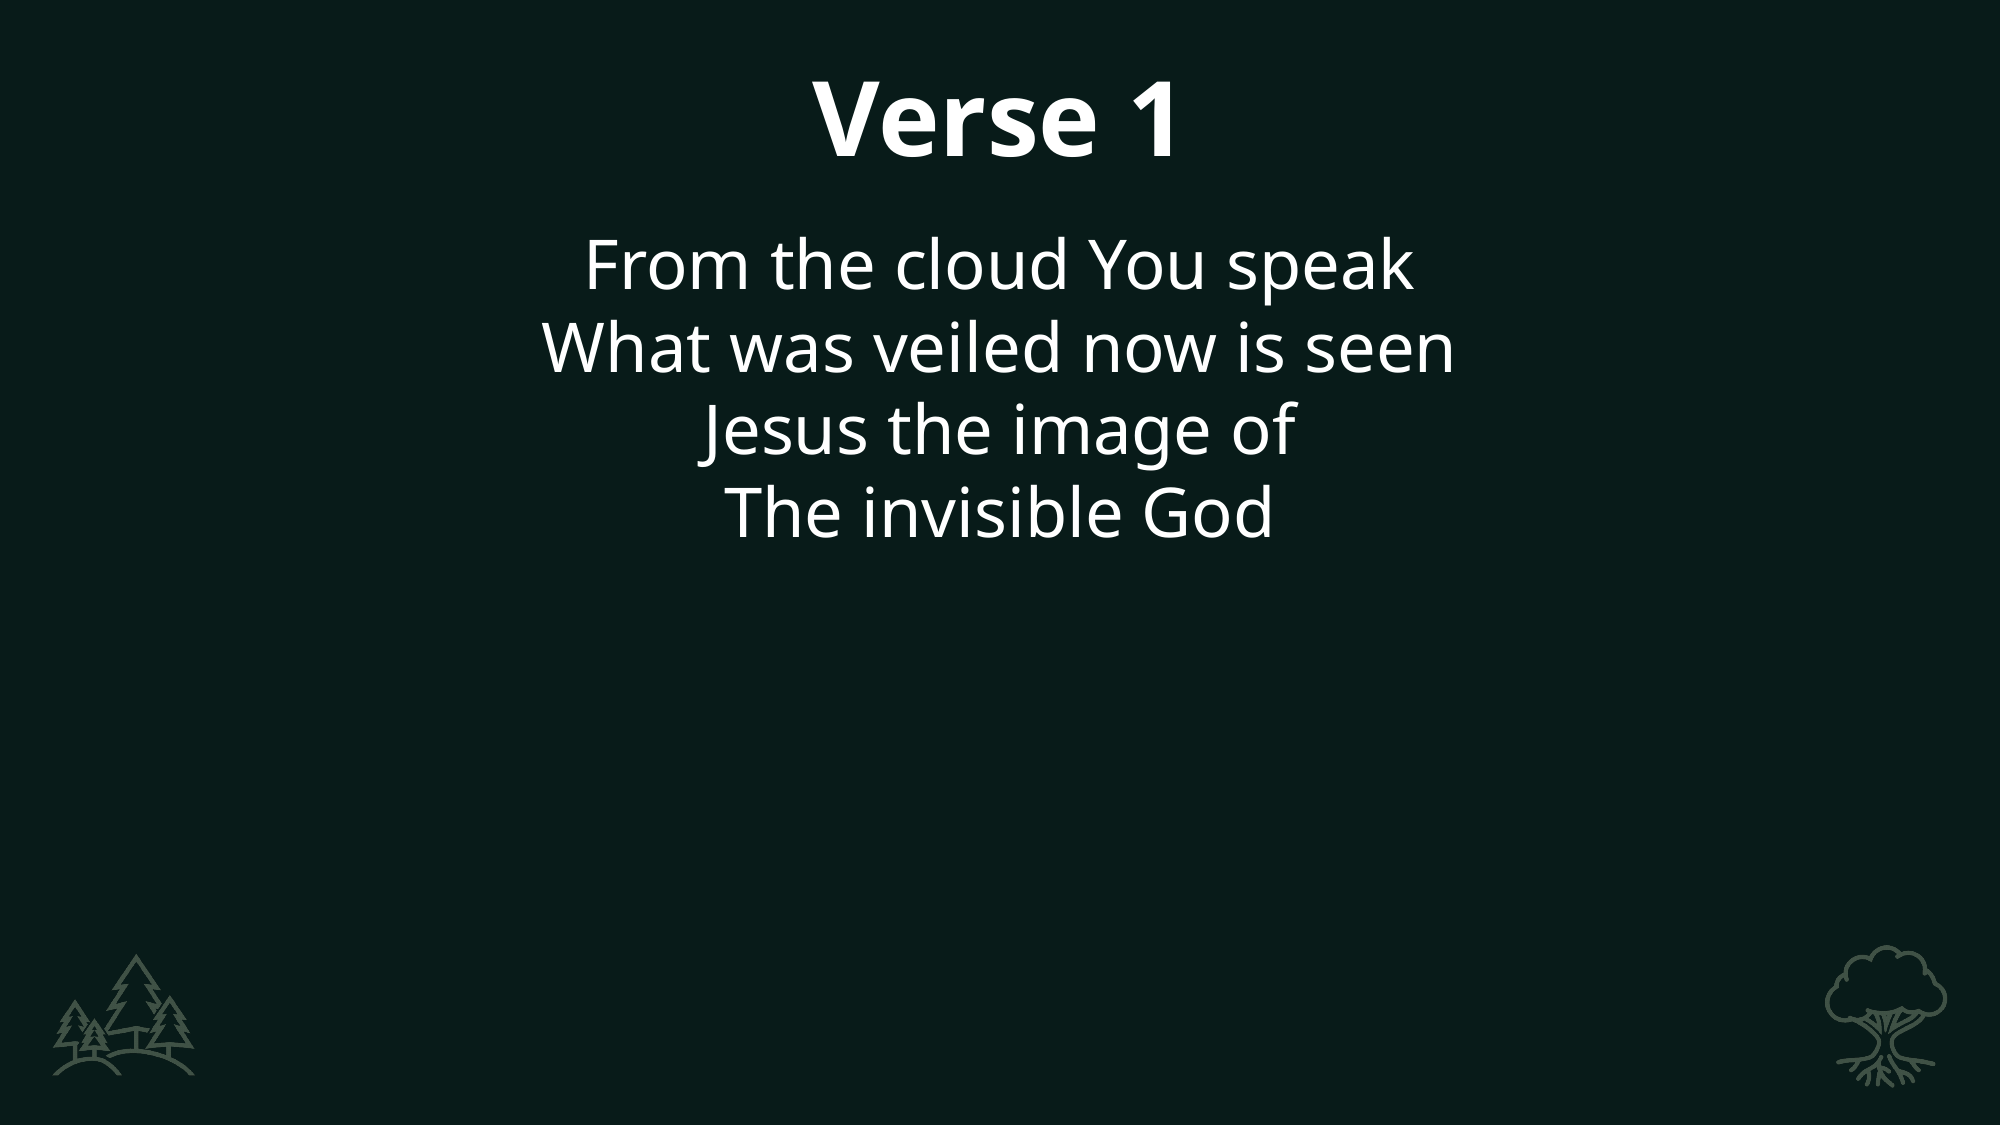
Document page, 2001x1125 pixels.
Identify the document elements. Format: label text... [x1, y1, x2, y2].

text_box From the cloud You speak What was veiled now is seen Jesus the image of The invisible God [99, 213, 1900, 641]
text_box Verse 1 [99, 44, 1900, 185]
picture [1810, 941, 1961, 1092]
picture [48, 941, 199, 1092]
